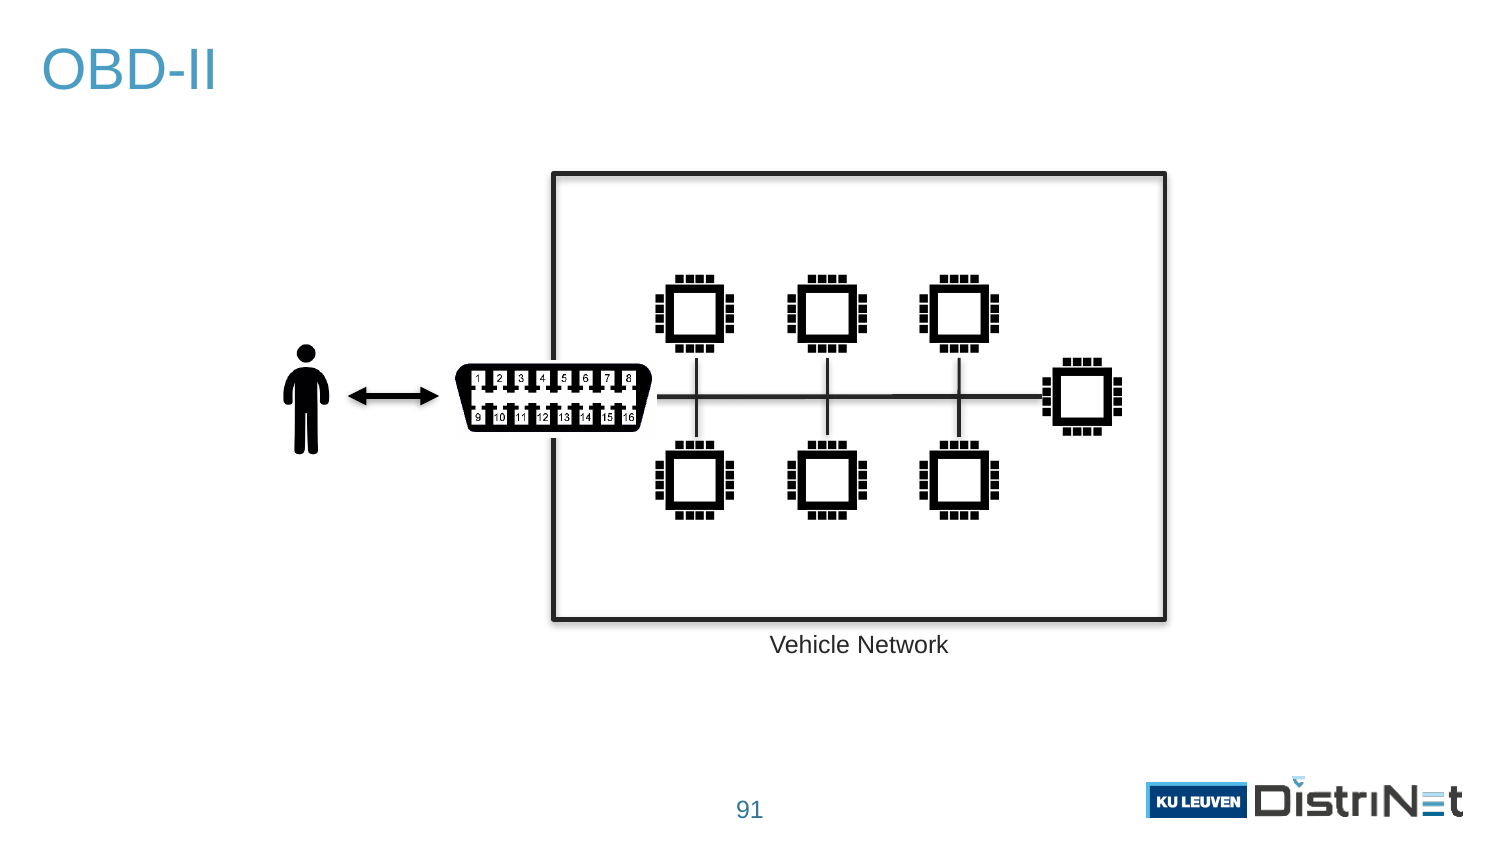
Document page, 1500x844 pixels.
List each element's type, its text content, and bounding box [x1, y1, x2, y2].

picture [1146, 782, 1247, 818]
text_box [553, 173, 1166, 620]
picture [782, 435, 872, 525]
picture [450, 360, 740, 525]
text_box Vehicle Network [754, 621, 964, 667]
picture [198, 342, 414, 456]
picture [914, 435, 1004, 525]
title OBD-II [26, 23, 1463, 110]
picture [1037, 351, 1128, 442]
picture [782, 268, 872, 359]
picture [914, 268, 1004, 359]
picture [649, 268, 740, 359]
picture [1255, 776, 1463, 817]
slide_number 91 [679, 786, 821, 832]
